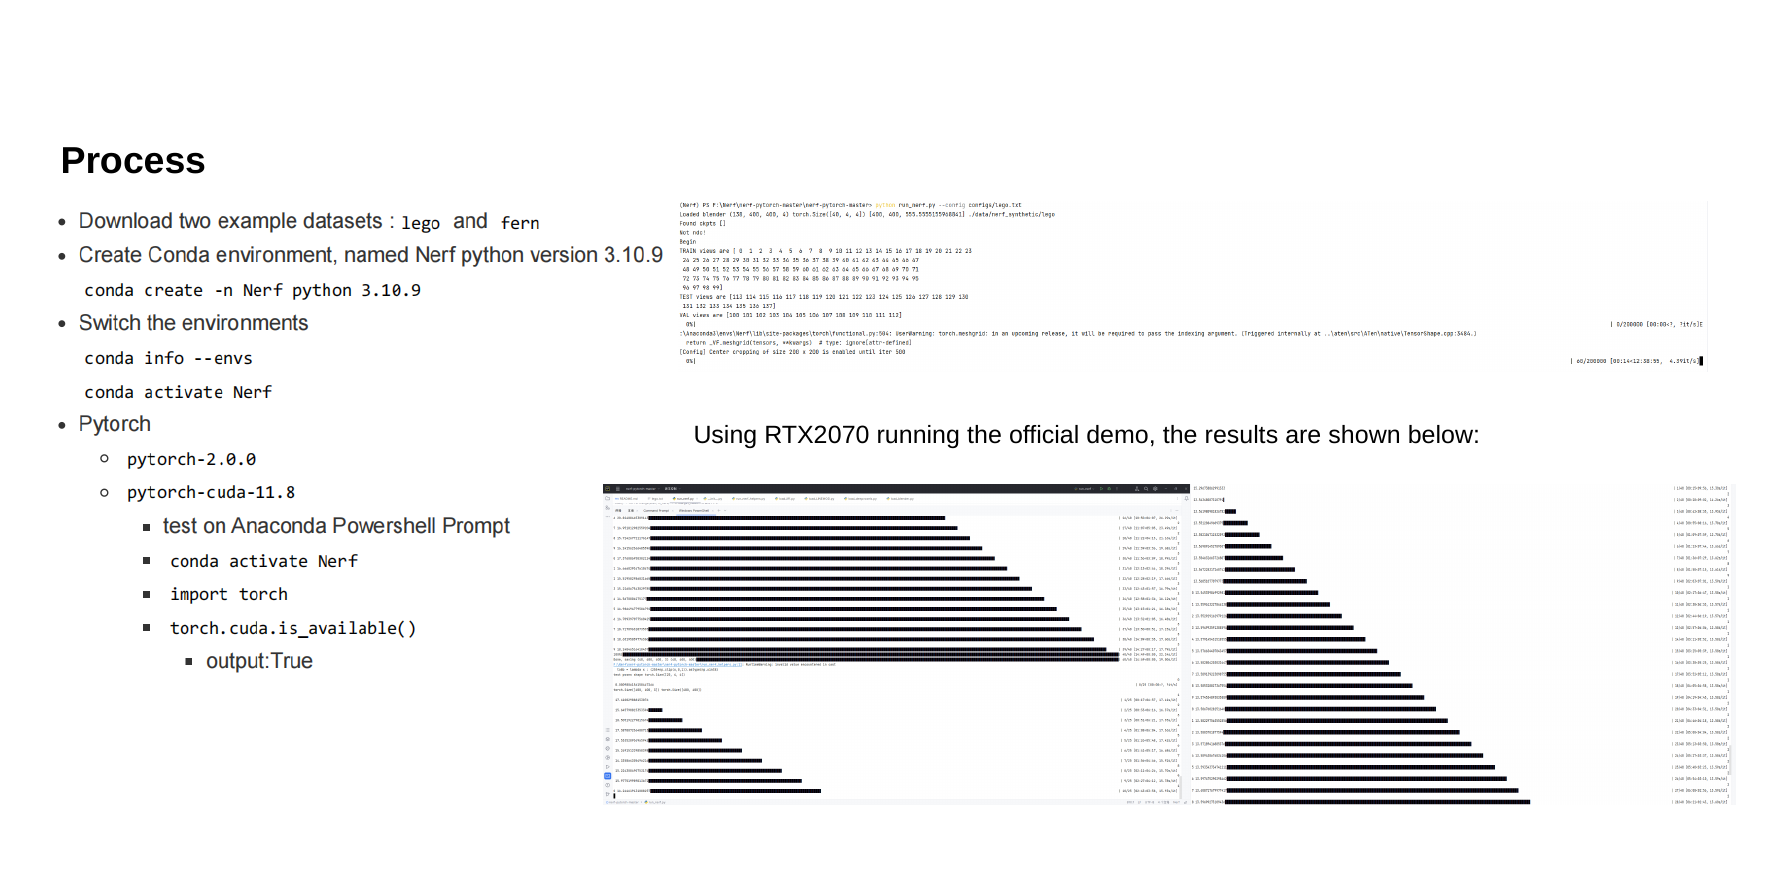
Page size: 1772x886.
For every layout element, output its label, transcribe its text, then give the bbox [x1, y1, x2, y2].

text_box Using RTX2070 running the official demo, the results are shown below: [679, 410, 1582, 456]
picture [45, 201, 1736, 805]
text_box Process [45, 128, 229, 173]
